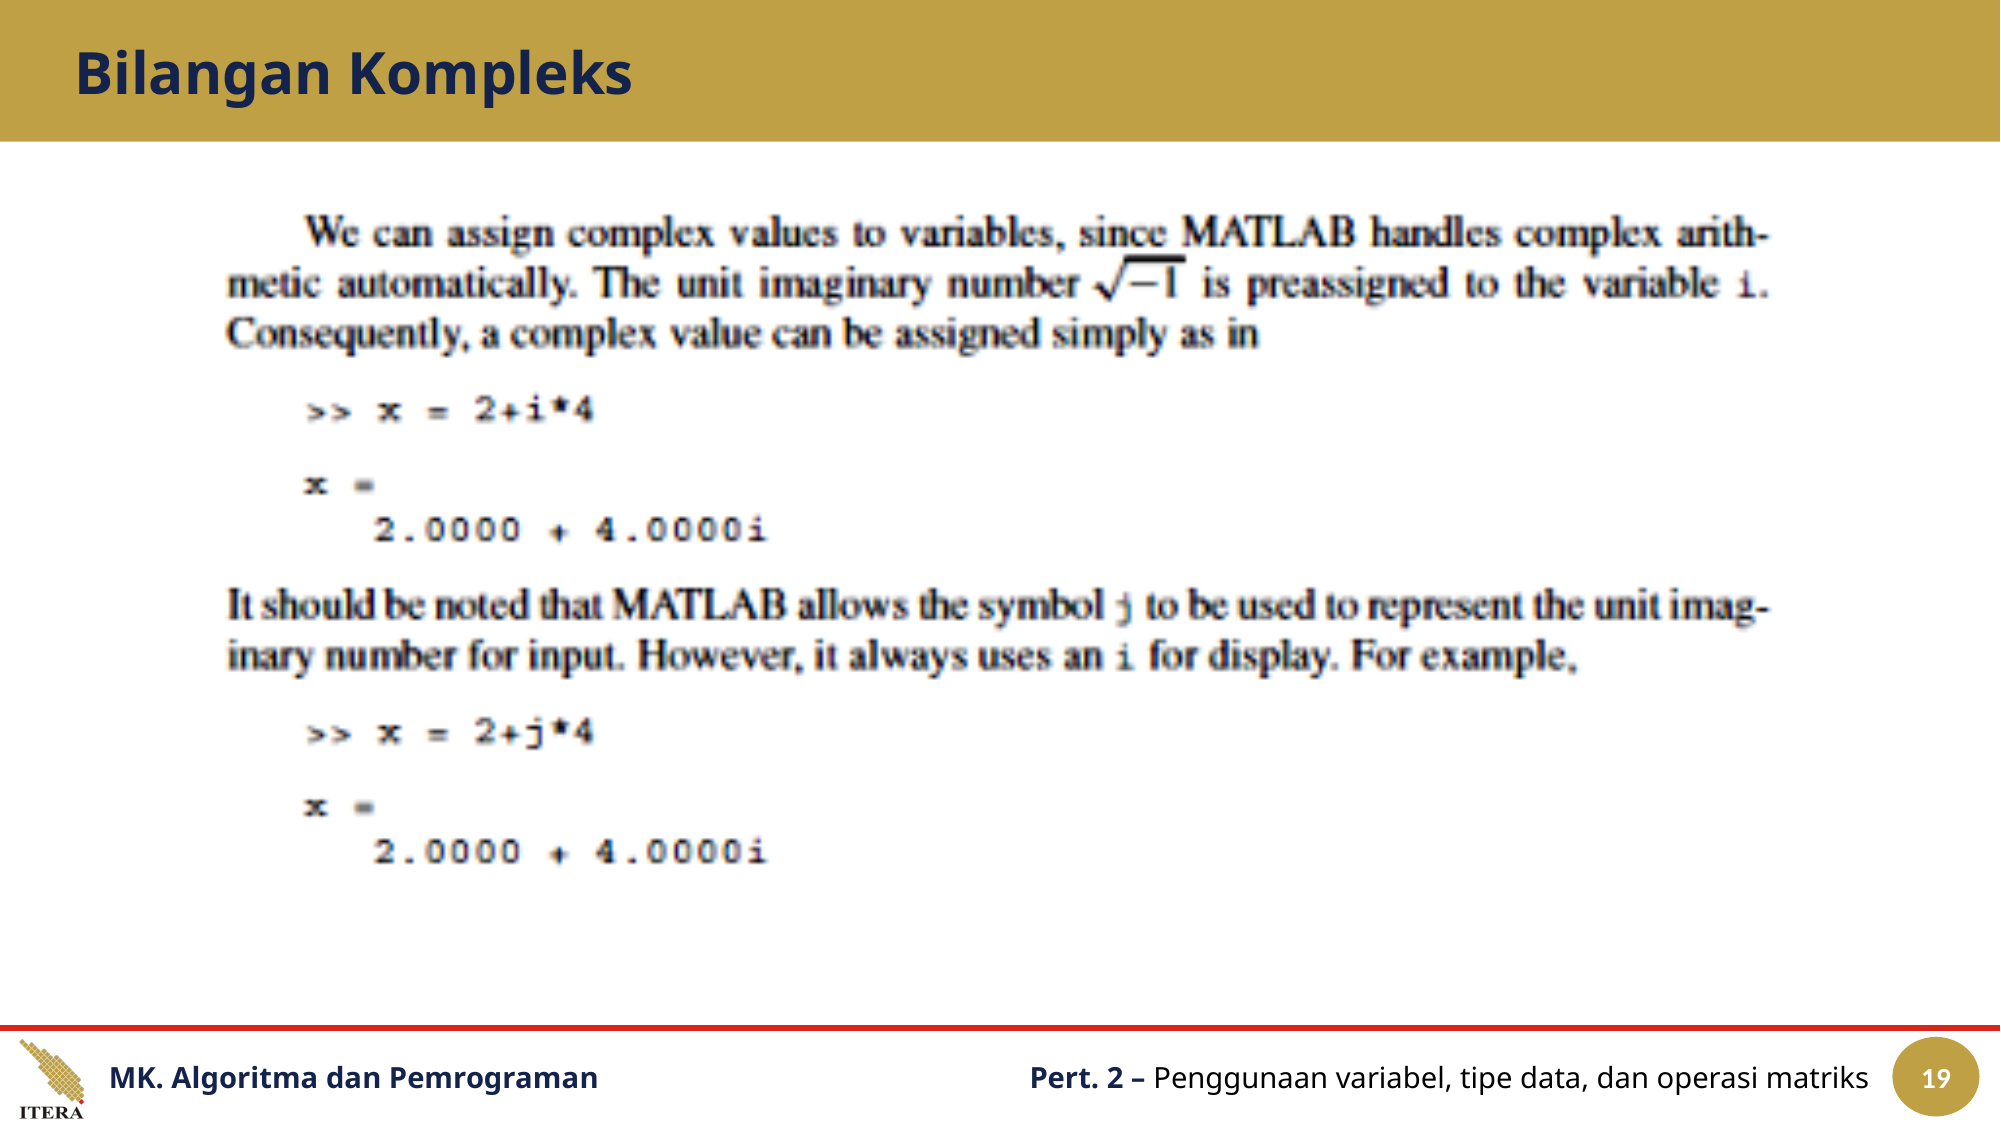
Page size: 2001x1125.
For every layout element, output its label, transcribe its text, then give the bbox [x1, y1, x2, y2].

picture [200, 197, 1800, 888]
text_box MK. Algoritma dan Pemrograman [94, 1036, 888, 1117]
text_box [0, 0, 2000, 143]
picture [9, 1036, 94, 1122]
text_box 19 [1891, 1035, 1981, 1118]
text_box Bilangan Kompleks [59, 31, 1941, 111]
text_box Pert. 2 – Penggunaan variabel, tipe data, dan operasi matriks [977, 1036, 1885, 1117]
